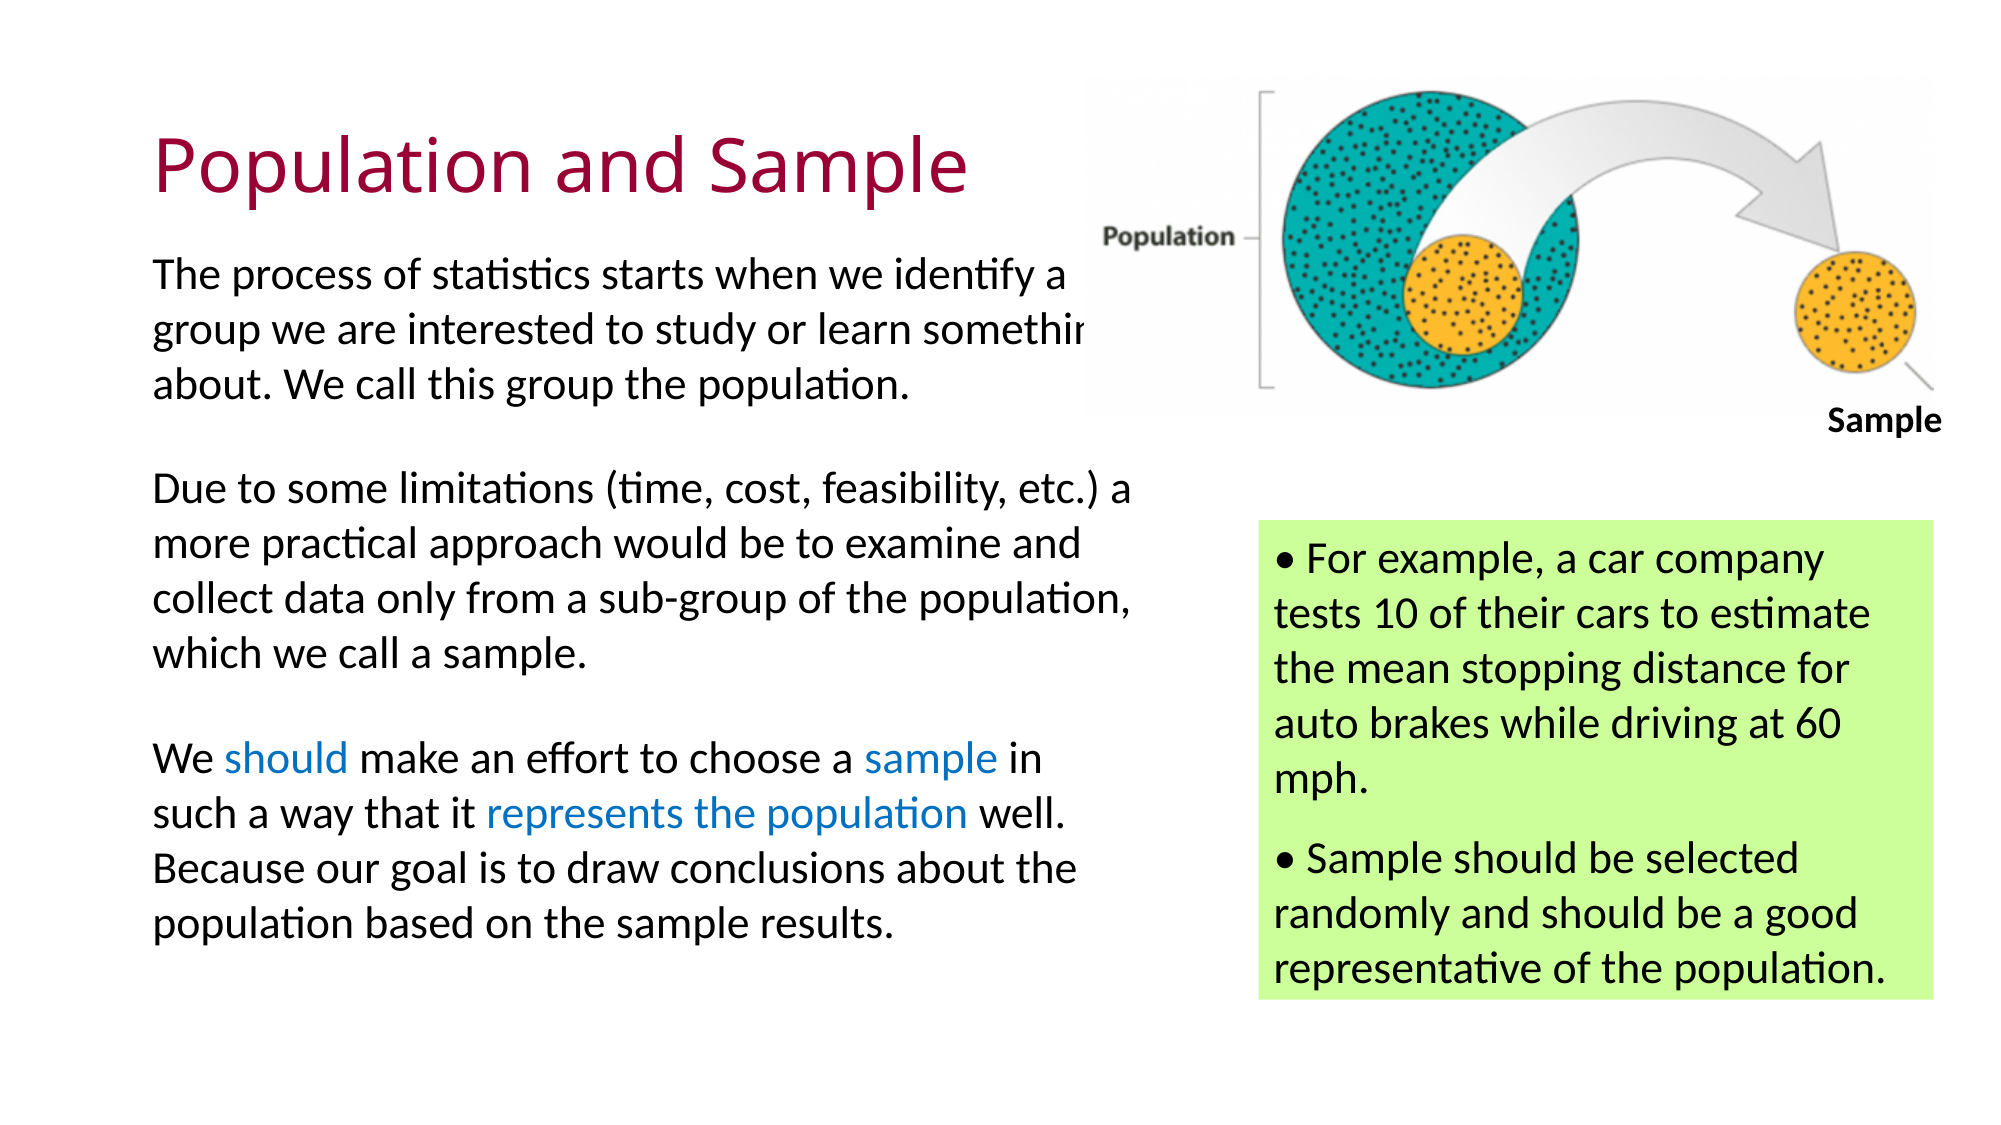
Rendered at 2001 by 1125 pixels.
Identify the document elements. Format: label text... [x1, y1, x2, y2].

text_box Due to some limitations (time, cost, feasibility, etc.) a more practical approach would be to examine and collect data only from a sub-group of the population, which we call a sample. [137, 450, 1150, 685]
text_box The process of statistics starts when we identify a group we are interested to study or learn something about. We call this group the population. [137, 236, 1084, 416]
text_box Sample [1812, 387, 1963, 448]
title Population and Sample [137, 59, 1126, 236]
text_box • For example, a car company tests 10 of their cars to estimate the mean stopping distance for auto brakes while driving at 60 mph. • Sample should be selected randomly and should be a good representative of the population. [1258, 520, 1934, 1000]
picture [1084, 75, 1934, 418]
text_box We should make an effort to choose a sample in such a way that it represents the population well. Because our goal is to draw conclusions about the population based on the sample results. [137, 720, 1150, 955]
